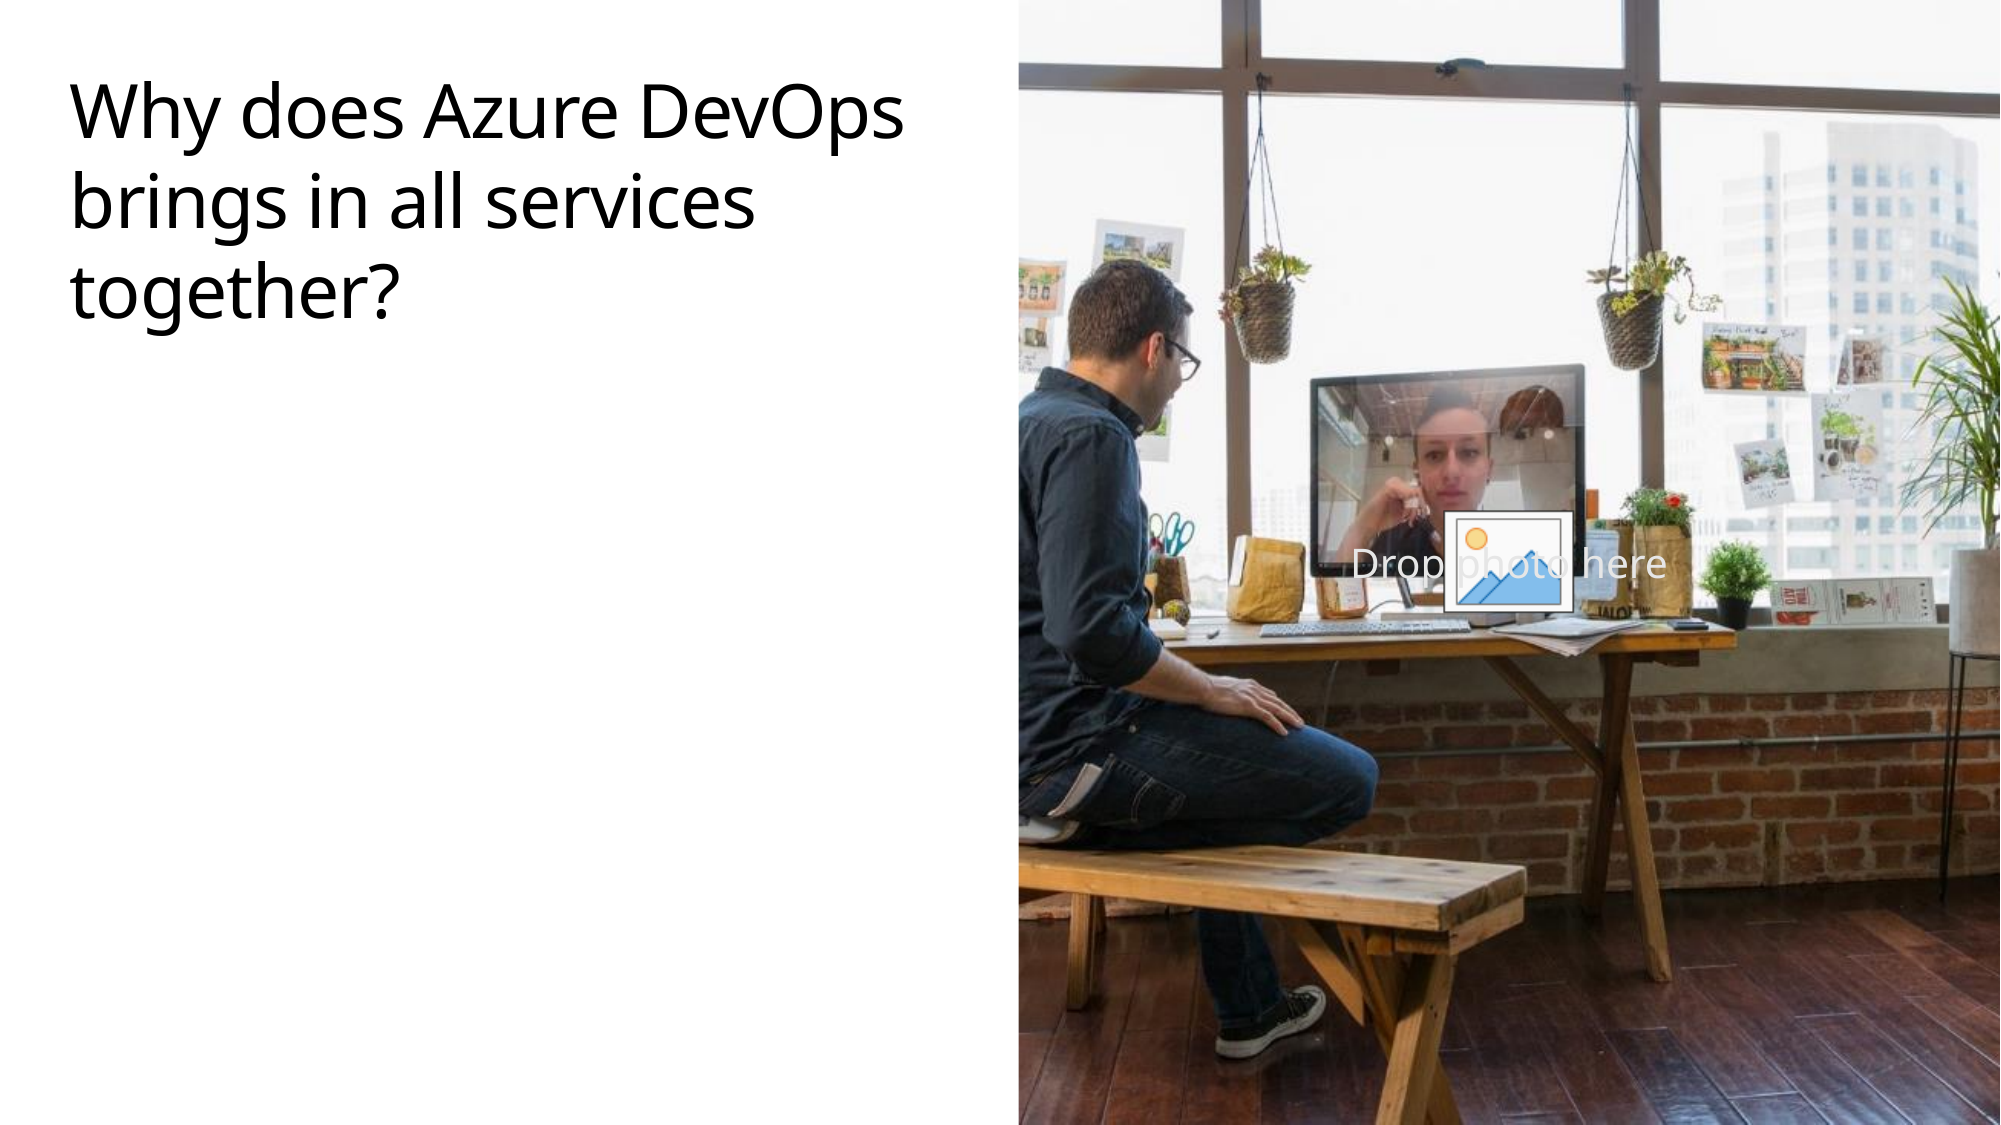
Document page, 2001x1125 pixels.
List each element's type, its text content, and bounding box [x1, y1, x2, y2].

title Why does Azure DevOps brings in all services together? [69, 36, 982, 161]
picture [1018, 0, 2000, 1125]
